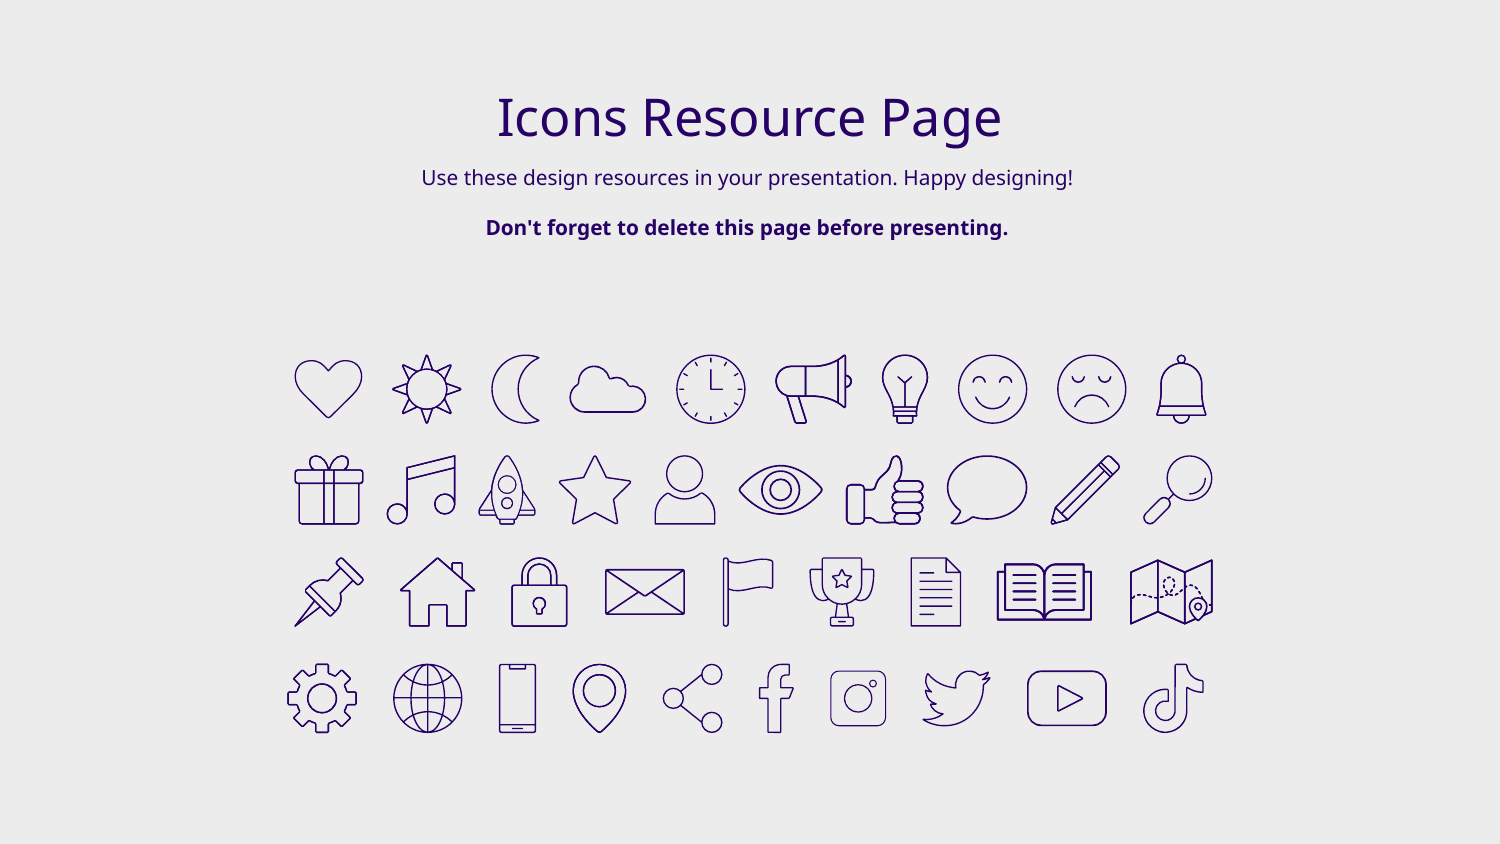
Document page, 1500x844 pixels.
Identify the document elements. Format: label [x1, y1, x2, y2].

text_box [611, 594, 679, 613]
text_box [881, 354, 929, 424]
text_box [884, 356, 926, 406]
text_box [408, 370, 446, 408]
text_box [957, 354, 1028, 424]
text_box [1029, 673, 1105, 724]
text_box [789, 397, 805, 422]
text_box [662, 663, 723, 734]
text_box [656, 494, 714, 523]
text_box [1159, 407, 1204, 414]
text_box [412, 699, 427, 713]
text_box [294, 360, 363, 419]
text_box [1059, 356, 1125, 422]
text_box [389, 505, 406, 522]
text_box [480, 456, 535, 524]
text_box [311, 457, 327, 469]
text_box [1103, 457, 1118, 472]
text_box [335, 485, 358, 523]
text_box [607, 573, 635, 611]
text_box [761, 666, 791, 731]
text_box [676, 354, 746, 424]
text_box [777, 368, 804, 395]
text_box [848, 486, 863, 522]
text_box [832, 672, 885, 725]
text_box [444, 677, 460, 697]
text_box [405, 367, 414, 377]
text_box [1064, 473, 1108, 518]
text_box [395, 699, 411, 720]
text_box [513, 586, 565, 625]
text_box [307, 588, 333, 614]
text_box [561, 459, 629, 522]
text_box [832, 618, 852, 625]
text_box [289, 666, 355, 731]
text_box [1143, 455, 1213, 525]
text_box [1007, 566, 1043, 612]
text_box [807, 362, 837, 400]
text_box [741, 467, 820, 513]
text_box [912, 559, 959, 625]
text_box [1130, 559, 1213, 625]
text_box [1050, 455, 1121, 525]
text_box [1186, 563, 1210, 621]
text_box [423, 410, 430, 420]
text_box [1188, 597, 1208, 622]
text_box [894, 493, 921, 501]
text_box [386, 455, 456, 525]
text_box [655, 573, 683, 611]
text_box [405, 402, 414, 411]
text_box [823, 559, 860, 603]
text_box [896, 514, 919, 522]
text_box [436, 495, 453, 513]
text_box [722, 557, 774, 627]
text_box [1058, 467, 1102, 512]
text_box [729, 560, 771, 589]
text_box [703, 714, 720, 731]
text_box [439, 402, 449, 411]
text_box [501, 666, 534, 724]
text_box [949, 457, 1025, 522]
text_box [415, 666, 427, 684]
text_box [1143, 663, 1204, 734]
text_box [678, 356, 744, 422]
text_box [572, 368, 644, 411]
text_box [429, 699, 443, 713]
text_box [758, 663, 794, 734]
text_box [325, 485, 333, 523]
text_box [294, 455, 364, 525]
text_box [927, 672, 986, 724]
text_box [437, 667, 450, 680]
text_box [501, 726, 534, 731]
text_box [1145, 666, 1202, 731]
text_box [611, 571, 679, 594]
text_box [569, 365, 647, 413]
text_box [396, 386, 406, 393]
text_box [703, 666, 720, 683]
text_box [511, 557, 568, 627]
text_box [423, 359, 430, 368]
text_box [866, 458, 900, 521]
text_box [392, 354, 462, 424]
text_box [393, 663, 463, 734]
text_box [448, 386, 457, 393]
text_box [300, 485, 323, 523]
text_box [1175, 416, 1188, 422]
text_box [922, 670, 991, 727]
text_box [960, 356, 1025, 422]
text_box [605, 568, 685, 615]
text_box [839, 358, 844, 405]
text_box [896, 482, 921, 490]
text_box [775, 354, 852, 424]
text_box [574, 666, 624, 731]
text_box [429, 684, 443, 697]
text_box [1132, 563, 1157, 621]
text_box [898, 417, 911, 422]
text_box [493, 356, 535, 422]
text_box [304, 603, 318, 617]
text_box [444, 699, 460, 720]
text_box [335, 471, 362, 482]
text_box [412, 684, 427, 697]
text_box [498, 663, 537, 734]
text_box [1046, 566, 1082, 612]
text_box [408, 458, 453, 478]
text_box [296, 362, 360, 416]
text_box [1054, 511, 1064, 521]
text_box [809, 557, 875, 627]
text_box [1191, 599, 1205, 618]
text_box [668, 457, 701, 490]
text_box [837, 605, 847, 616]
text_box [1161, 365, 1202, 405]
text_box [910, 557, 962, 627]
text_box [999, 573, 1042, 618]
text_box [312, 570, 351, 609]
text_box [523, 559, 555, 584]
text_box [946, 455, 1028, 525]
text_box [654, 492, 716, 525]
text_box [325, 471, 333, 482]
text_box [665, 455, 704, 493]
text_box [894, 504, 921, 512]
text_box [357, 84, 1143, 242]
text_box [1027, 670, 1107, 727]
text_box [296, 471, 323, 482]
text_box [399, 557, 476, 627]
text_box [338, 560, 361, 583]
text_box [440, 367, 449, 376]
text_box [406, 667, 419, 679]
text_box [405, 560, 471, 625]
text_box [665, 690, 682, 707]
text_box [1047, 573, 1090, 618]
text_box [1145, 499, 1169, 522]
text_box [395, 677, 412, 697]
text_box [415, 713, 427, 731]
text_box [429, 666, 441, 684]
text_box [429, 713, 441, 731]
text_box [1156, 354, 1207, 424]
text_box [845, 455, 924, 525]
text_box [436, 717, 450, 730]
text_box [491, 354, 540, 424]
text_box [294, 557, 364, 627]
text_box [406, 717, 419, 730]
text_box [996, 563, 1092, 621]
text_box [1168, 457, 1210, 499]
text_box [558, 455, 632, 525]
text_box [287, 663, 357, 734]
text_box [572, 663, 627, 734]
text_box [1057, 354, 1127, 424]
text_box [738, 464, 823, 515]
text_box [1159, 563, 1183, 621]
text_box [331, 457, 347, 469]
